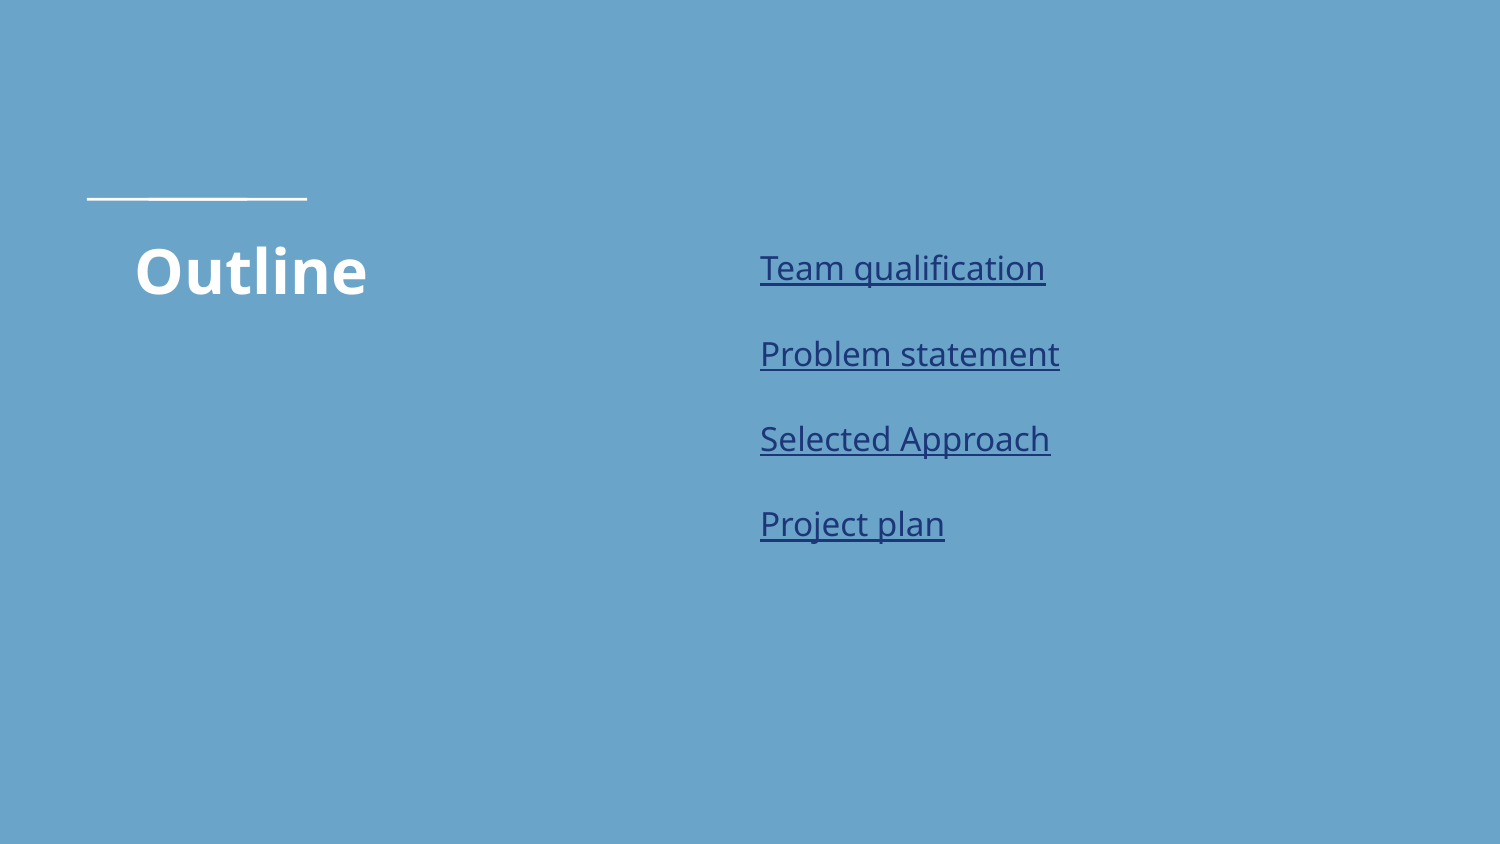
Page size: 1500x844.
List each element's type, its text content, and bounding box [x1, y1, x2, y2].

title Outline [119, 216, 589, 466]
subtitle Team qualification Problem statement Selected Approach Project plan [745, 225, 1415, 760]
